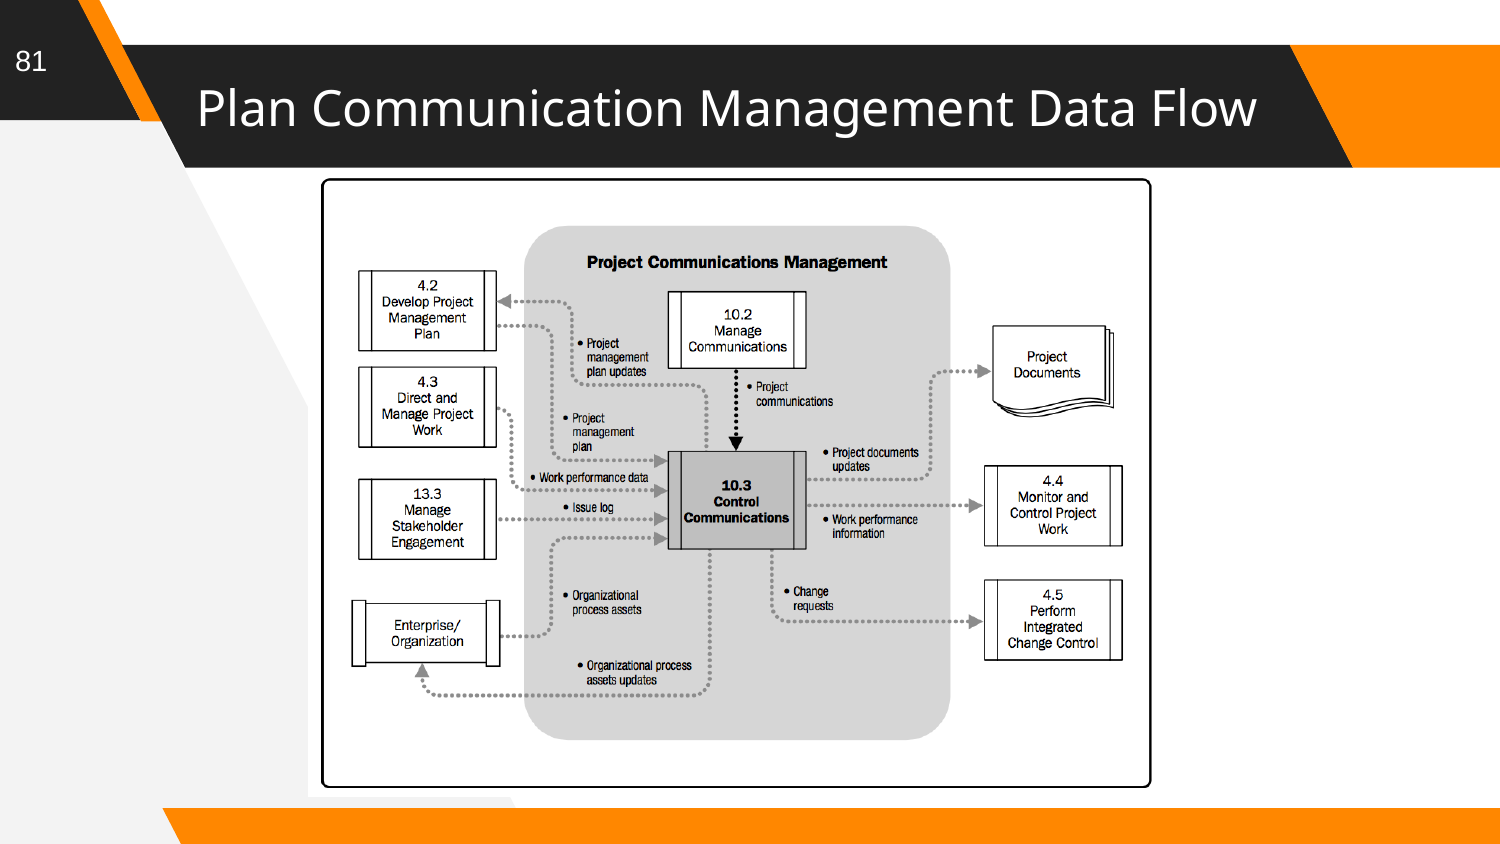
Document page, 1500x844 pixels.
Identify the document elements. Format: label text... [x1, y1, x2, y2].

slide_number 81 [0, 0, 98, 121]
picture [308, 167, 1159, 798]
title Plan Communication Management Data Flow [181, 45, 1285, 169]
